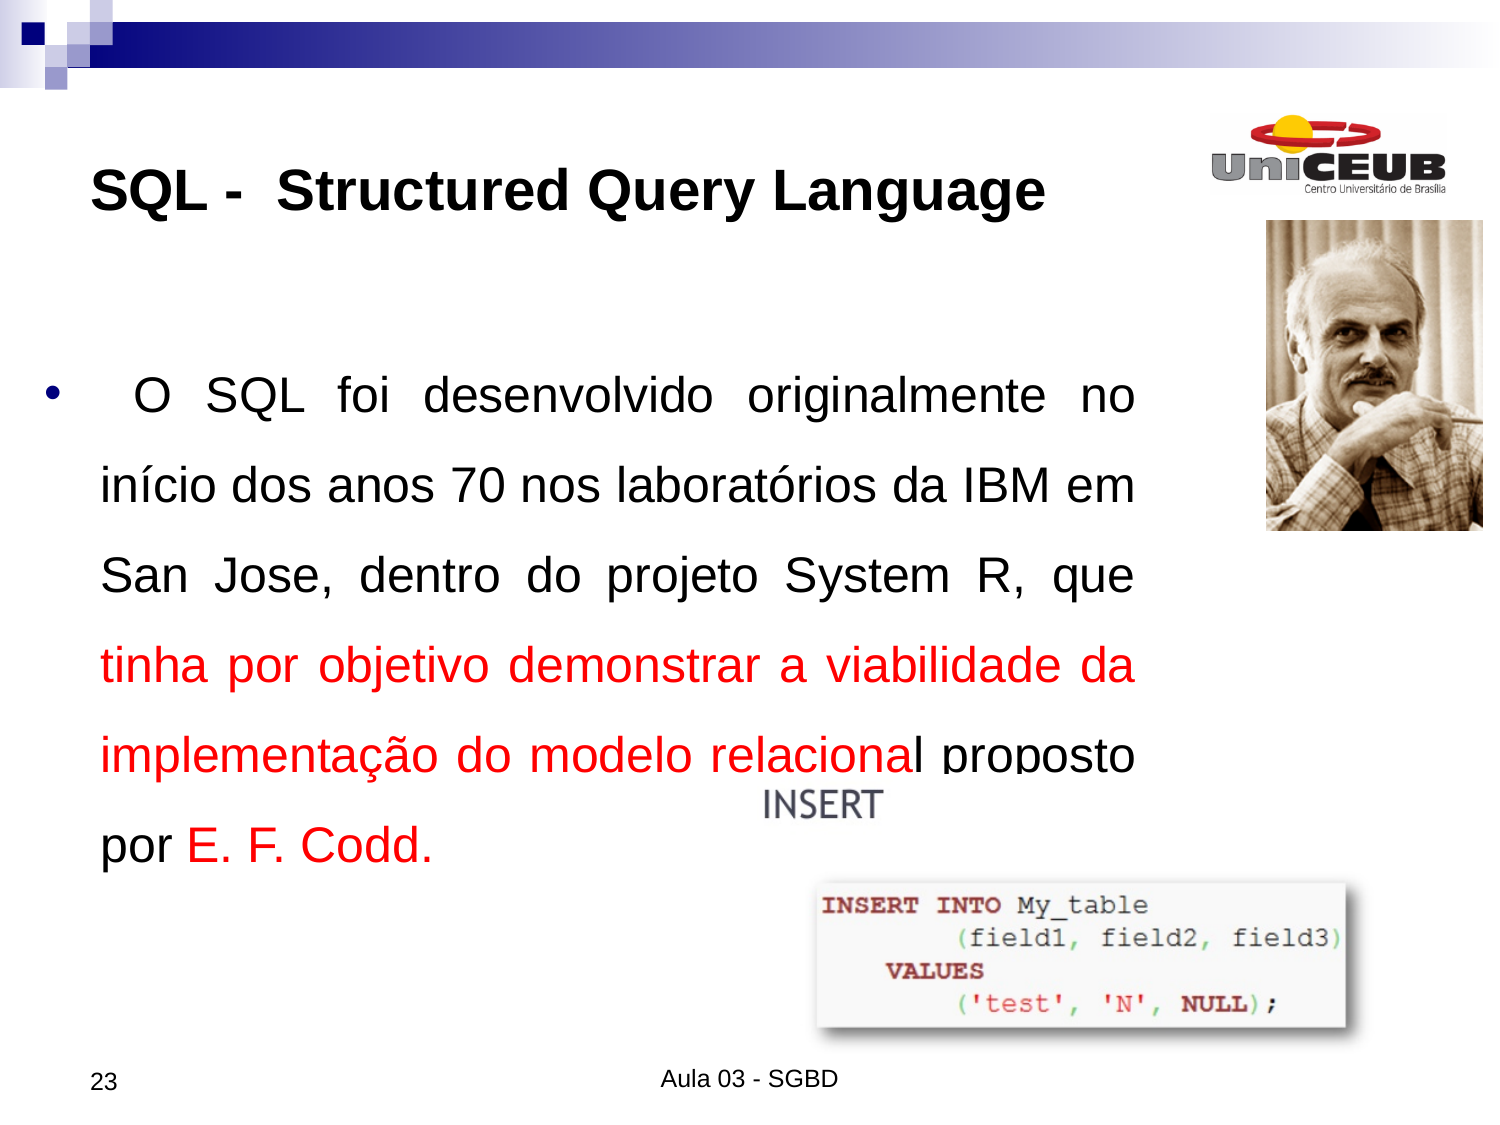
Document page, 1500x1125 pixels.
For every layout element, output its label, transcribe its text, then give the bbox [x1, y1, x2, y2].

picture [757, 774, 1375, 1054]
picture [1210, 113, 1448, 195]
text_box Aula 03 - SGBD [512, 1024, 988, 1100]
list O SQL foi desenvolvido originalmente no início dos anos 70 nos laboratórios da IBM em San Jose, dentro do projeto System R, que tinha por objetivo demonstrar a viabilidade da implementação do modelo relacional proposto por E. F. Codd. [29, 324, 1152, 1055]
picture [1265, 220, 1483, 531]
title SQL - Structured Query Language [75, 75, 1425, 300]
text_box ‹#› [75, 1055, 425, 1103]
